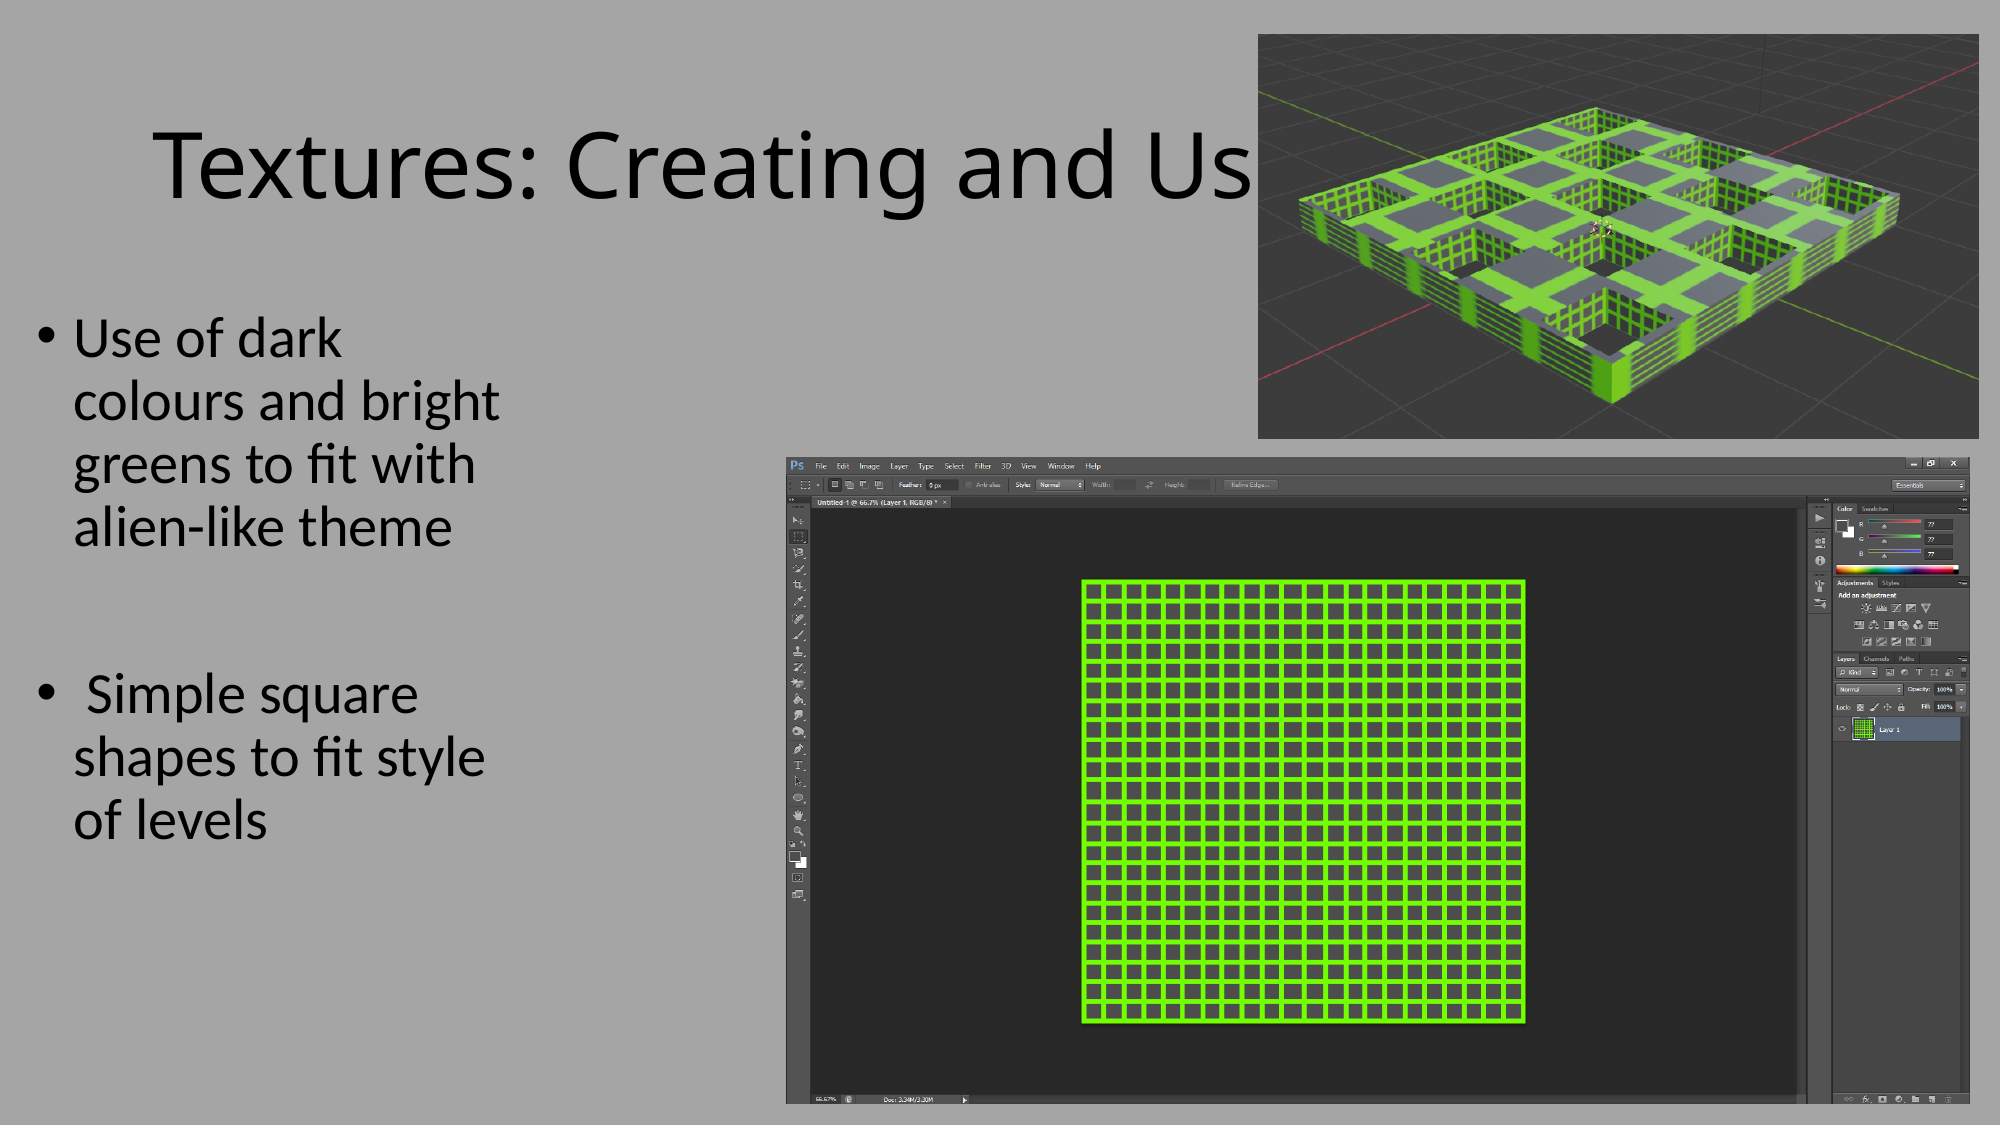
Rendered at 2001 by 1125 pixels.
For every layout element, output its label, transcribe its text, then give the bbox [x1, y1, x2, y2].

title Textures: Creating and Using [137, 59, 1258, 278]
picture [786, 457, 1970, 1104]
list Use of dark colours and bright greens to fit with alien-like theme Simple square shapes to fit style of levels [21, 299, 530, 1014]
picture [1258, 34, 1979, 439]
